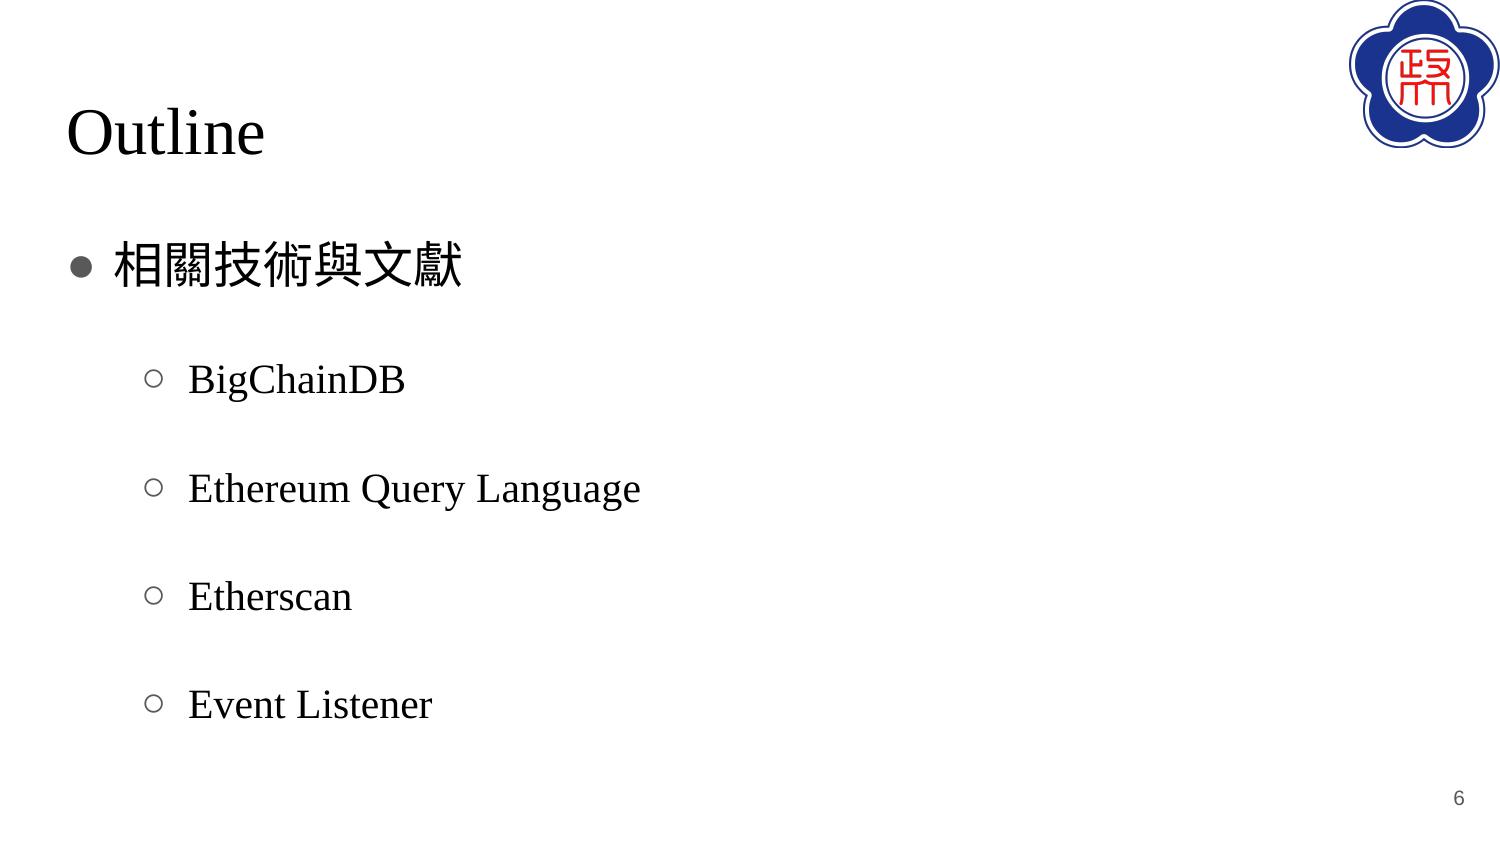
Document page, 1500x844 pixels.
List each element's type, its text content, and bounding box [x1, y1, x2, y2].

slide_number 6 [1389, 764, 1480, 830]
title Outline [51, 72, 1449, 167]
list 相關技術與文獻 BigChainDB Ethereum Query Language Etherscan Event Listener [51, 189, 1449, 801]
picture [1349, 0, 1500, 148]
